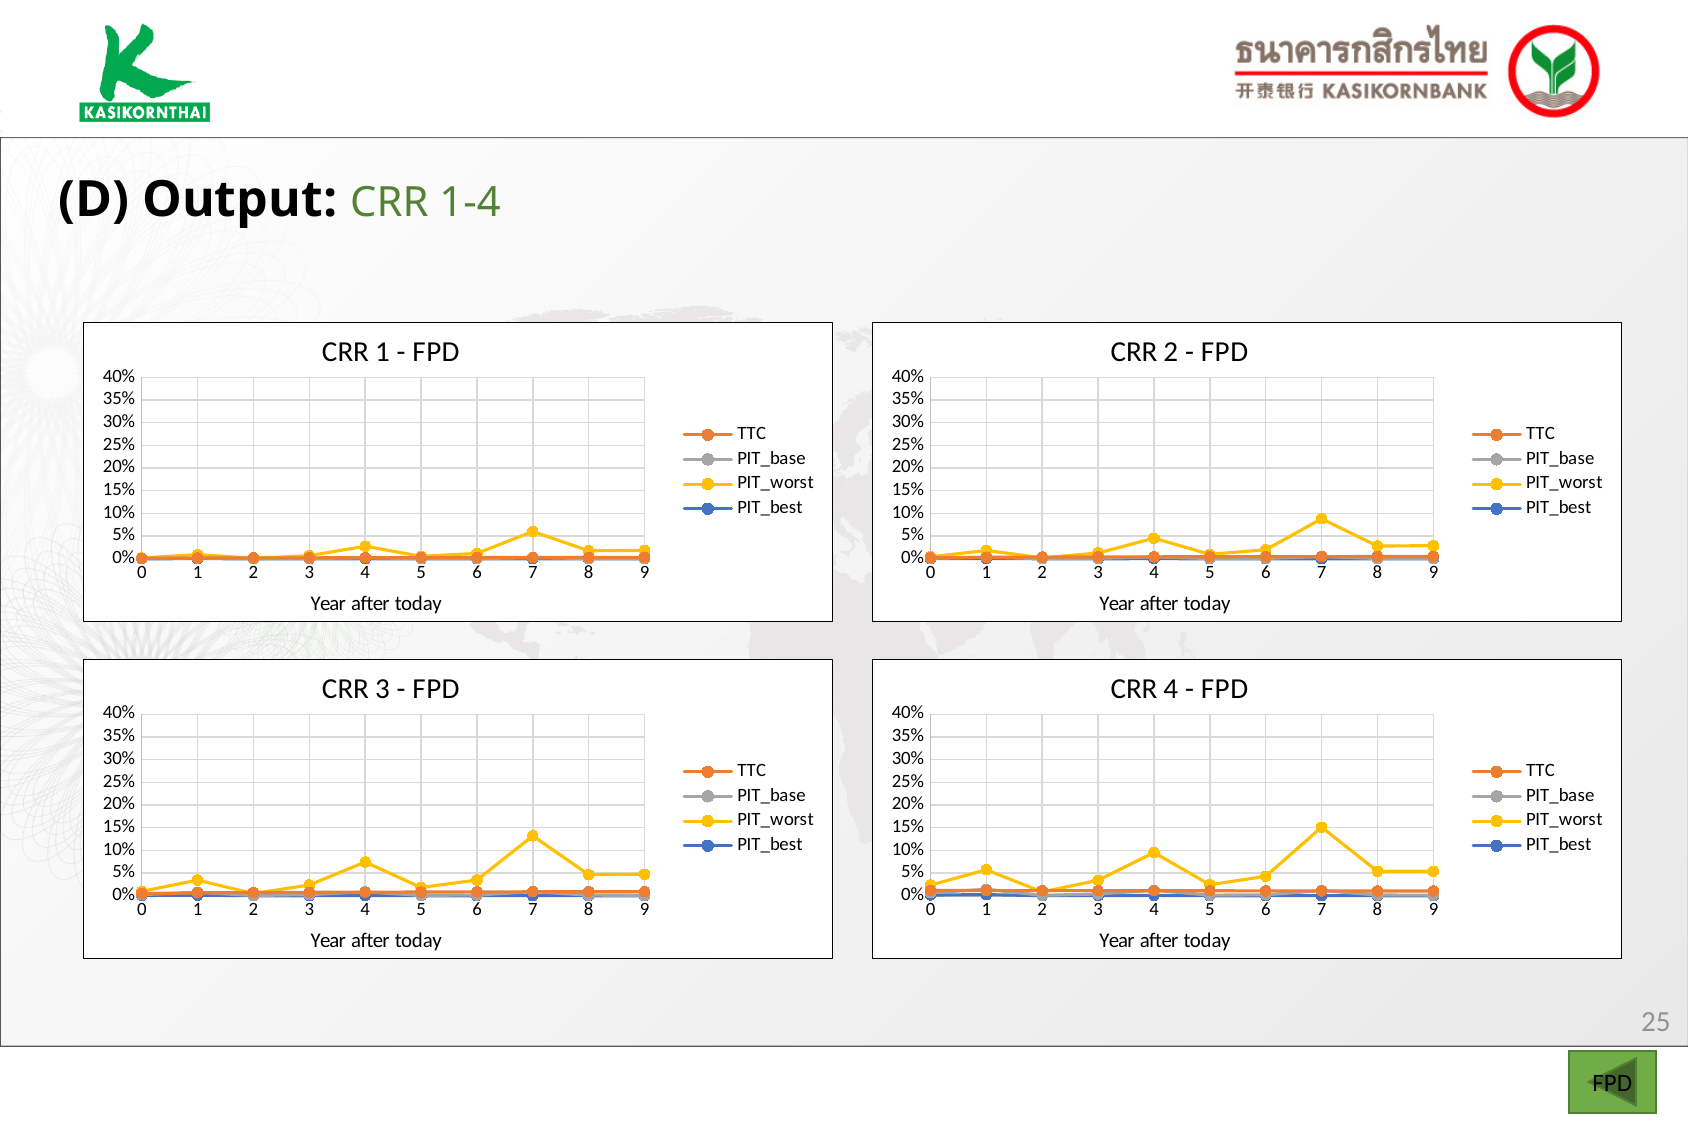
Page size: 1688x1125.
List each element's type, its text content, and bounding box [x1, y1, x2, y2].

text_box FPD [1568, 1050, 1657, 1114]
chart [871, 321, 1622, 622]
chart [82, 321, 833, 622]
chart [82, 658, 833, 959]
text_box (D) Output: CRR 1-4 [43, 158, 1469, 234]
picture [1233, 23, 1601, 120]
chart [871, 658, 1622, 959]
picture [79, 23, 210, 122]
